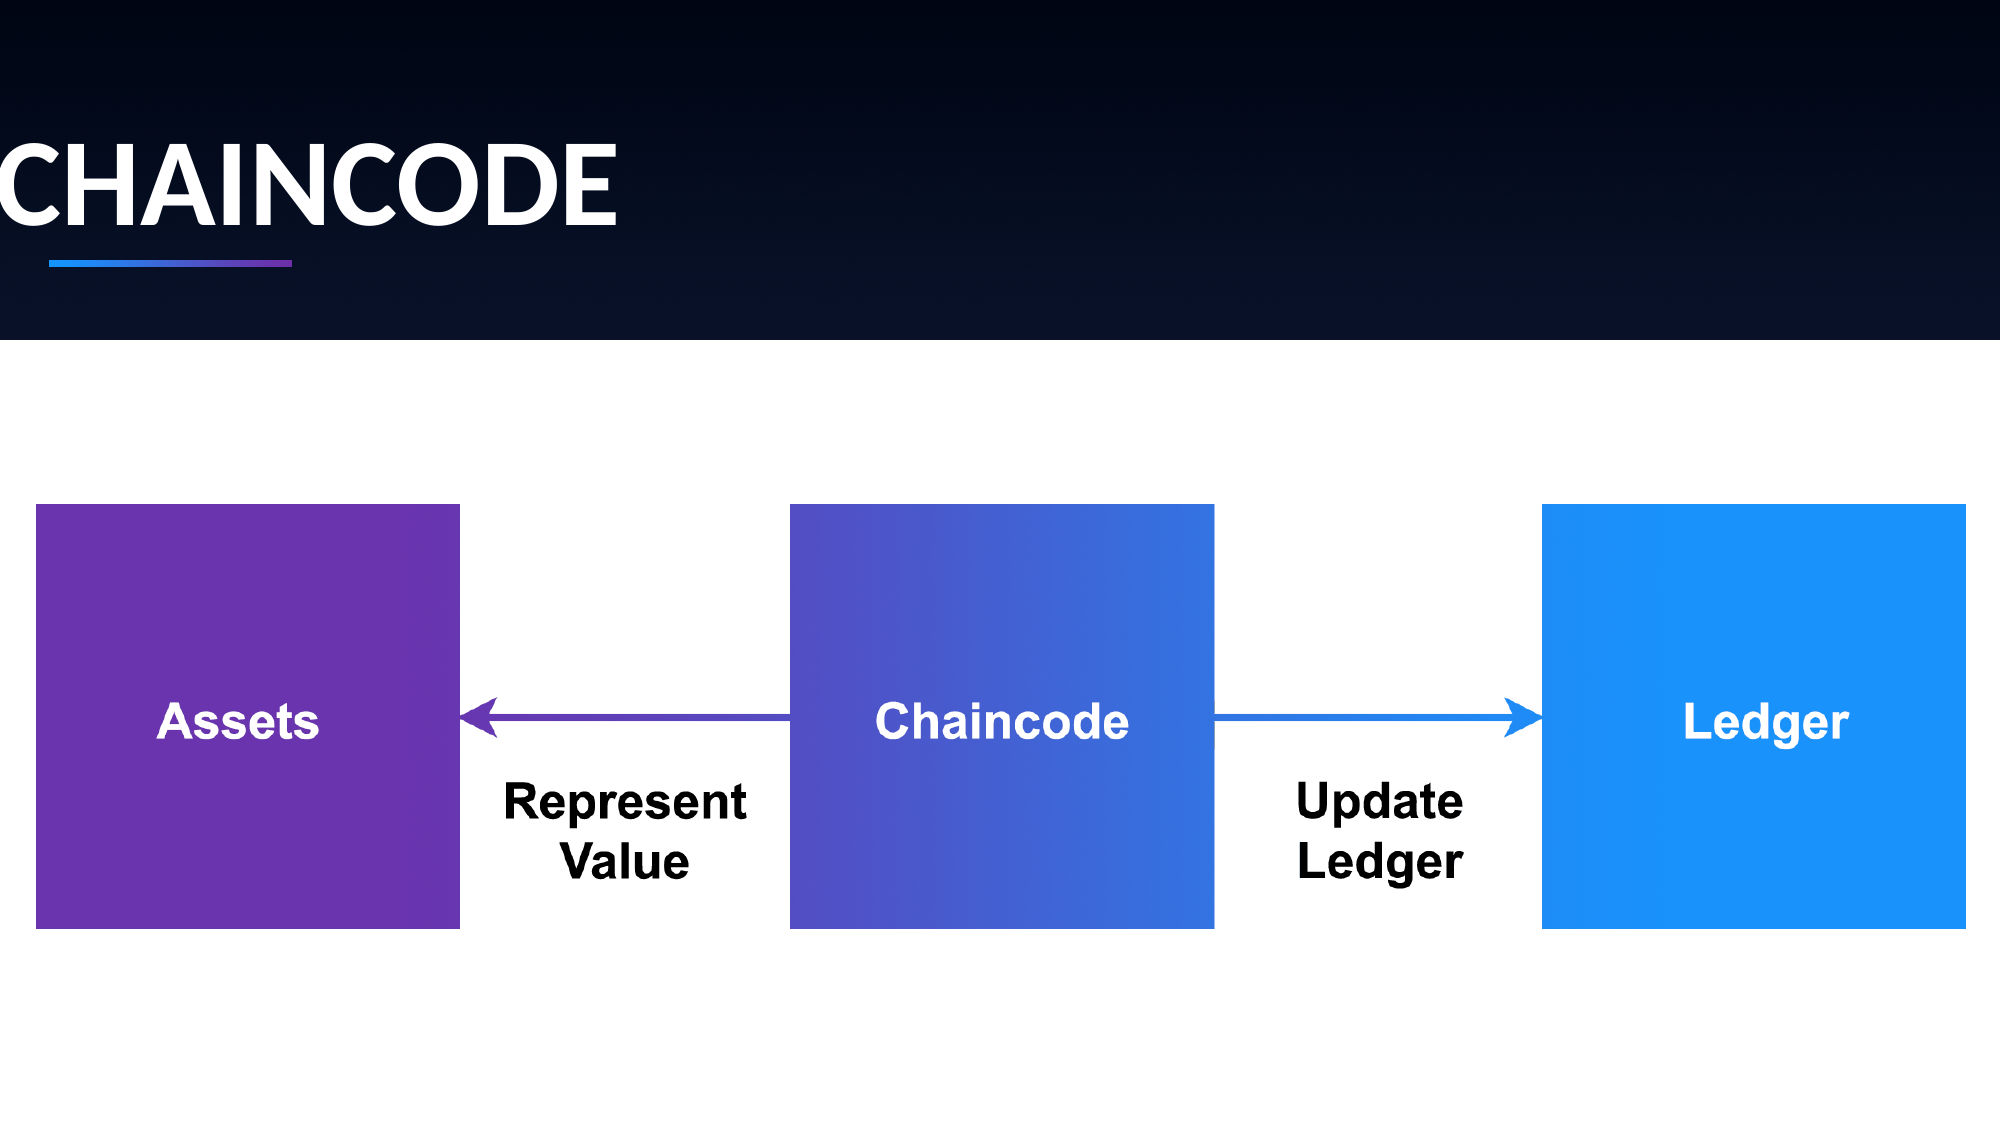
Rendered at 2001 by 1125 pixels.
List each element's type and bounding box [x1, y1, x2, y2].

picture [0, 375, 2000, 1033]
picture [0, 0, 2000, 340]
